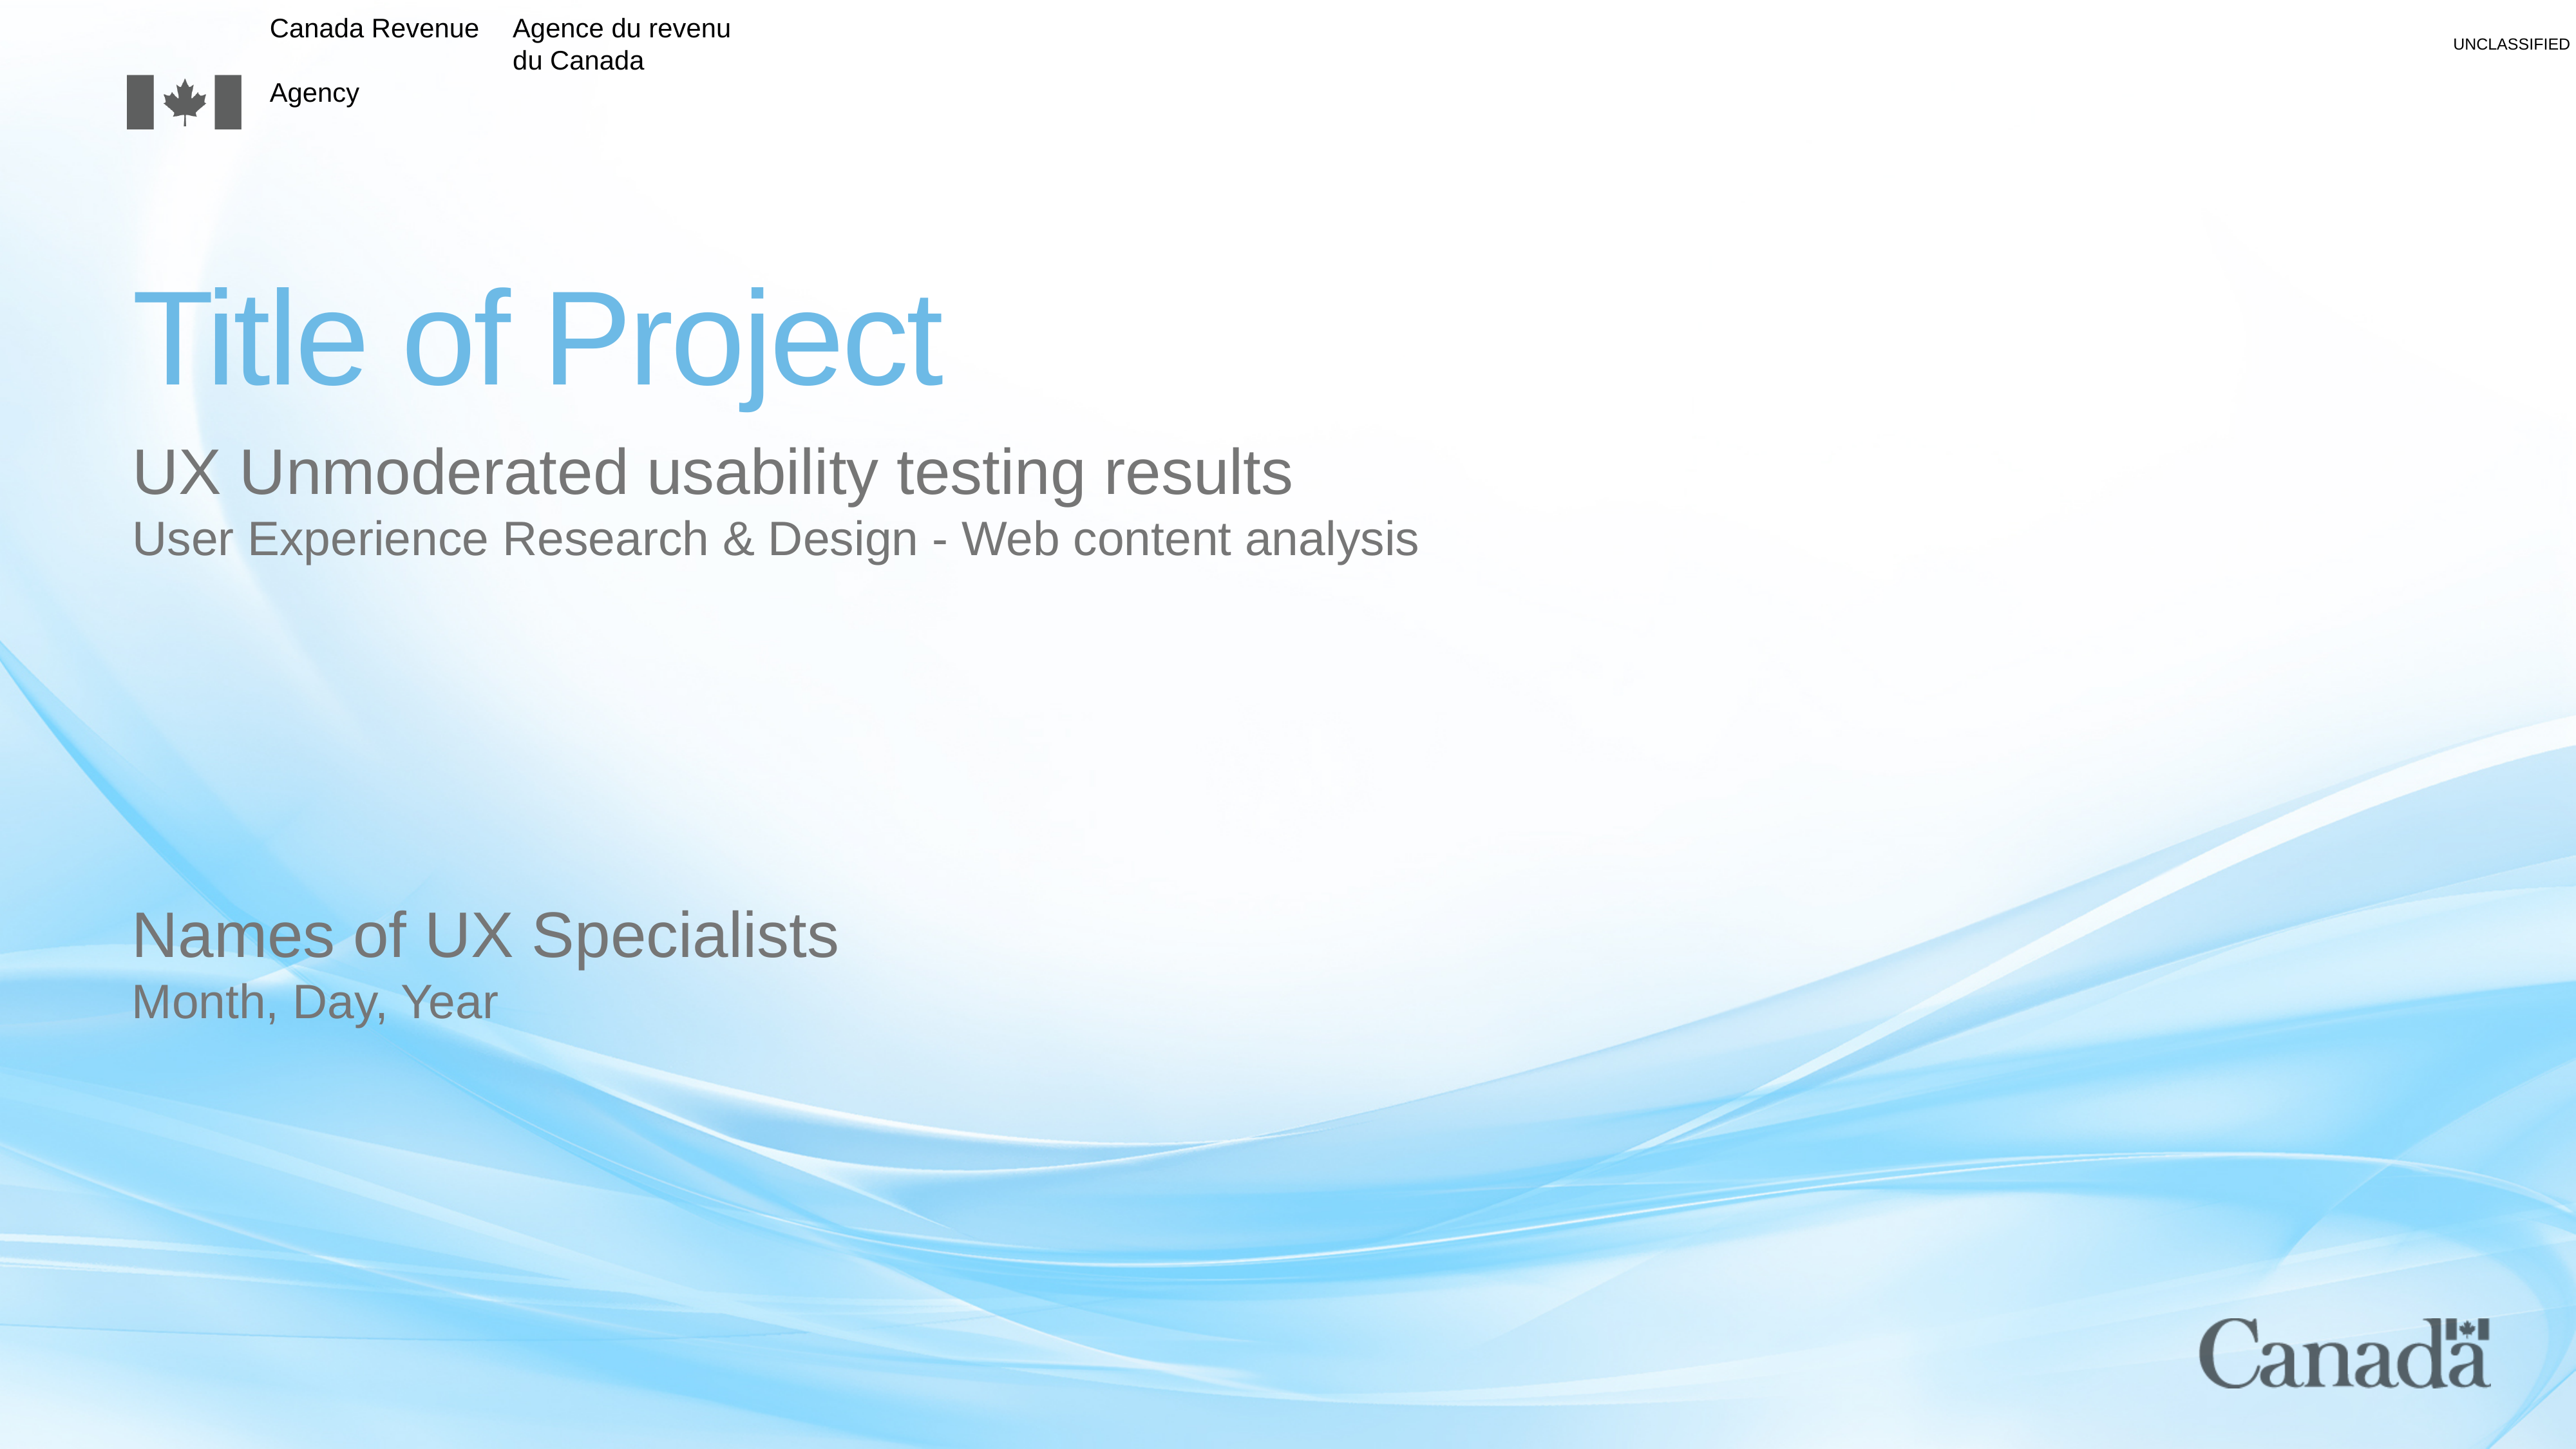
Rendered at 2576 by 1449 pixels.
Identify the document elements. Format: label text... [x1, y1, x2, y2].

picture [0, 0, 2576, 1449]
title Title of Project [126, 276, 2448, 426]
text_box UX Unmoderated usability testing results User Experience Research & Design - Web content analysis [127, 424, 2448, 716]
list Names of UX Specialists Month, Day, Year [126, 887, 2448, 1149]
